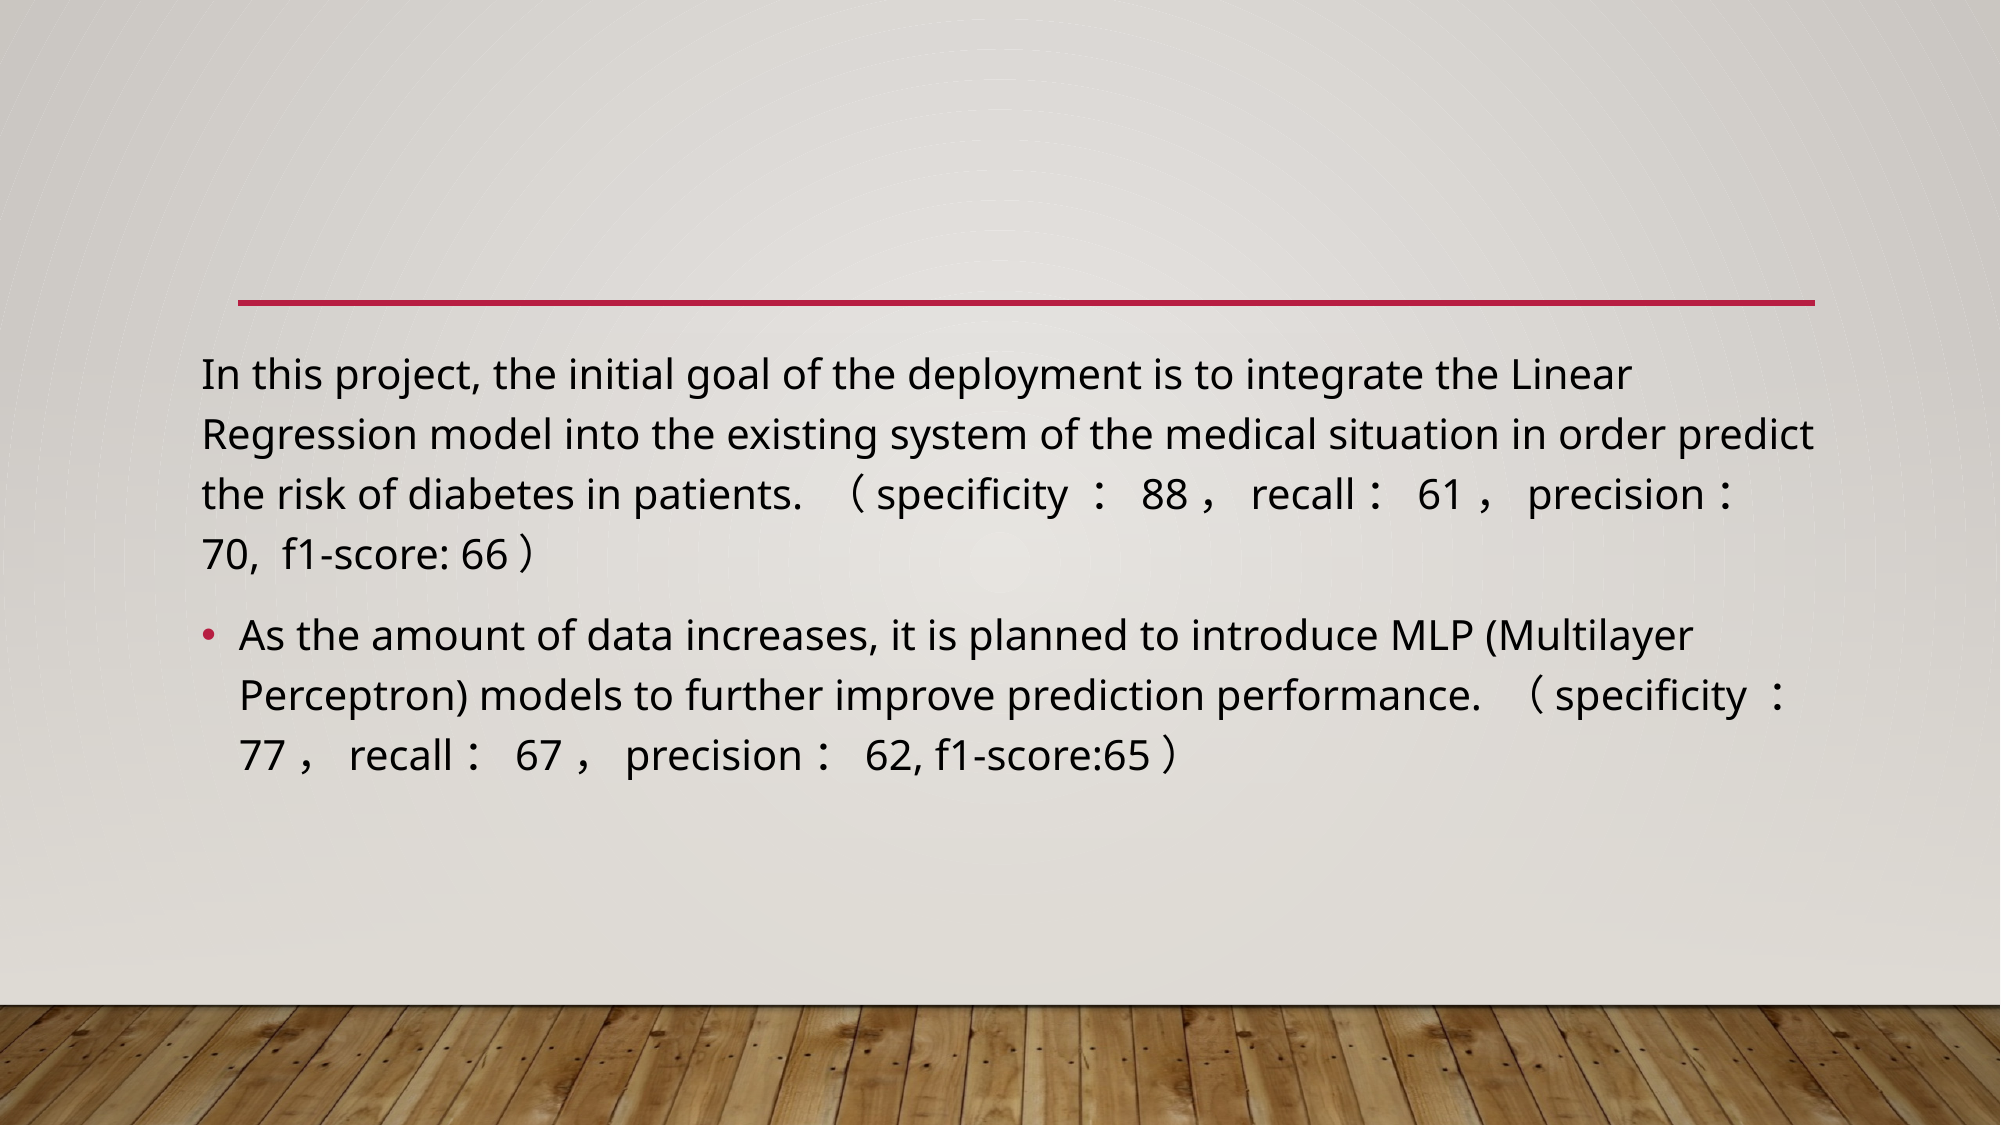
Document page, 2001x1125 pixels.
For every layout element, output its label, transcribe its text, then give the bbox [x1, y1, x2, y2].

picture [0, 1005, 2000, 1125]
list In this project, the initial goal of the deployment is to integrate the Linear Regression model into the existing system of the medical situation in order predict the risk of diabetes in patients. （specificity ：88，recall：61，precision：70, f1-score: 66） As the amount of data increases, it is planned to introduce MLP (Multilayer Perceptron) models to further improve prediction performance. （specificity ：77，recall：67，precision：62, f1-score:65） [186, 330, 1832, 897]
